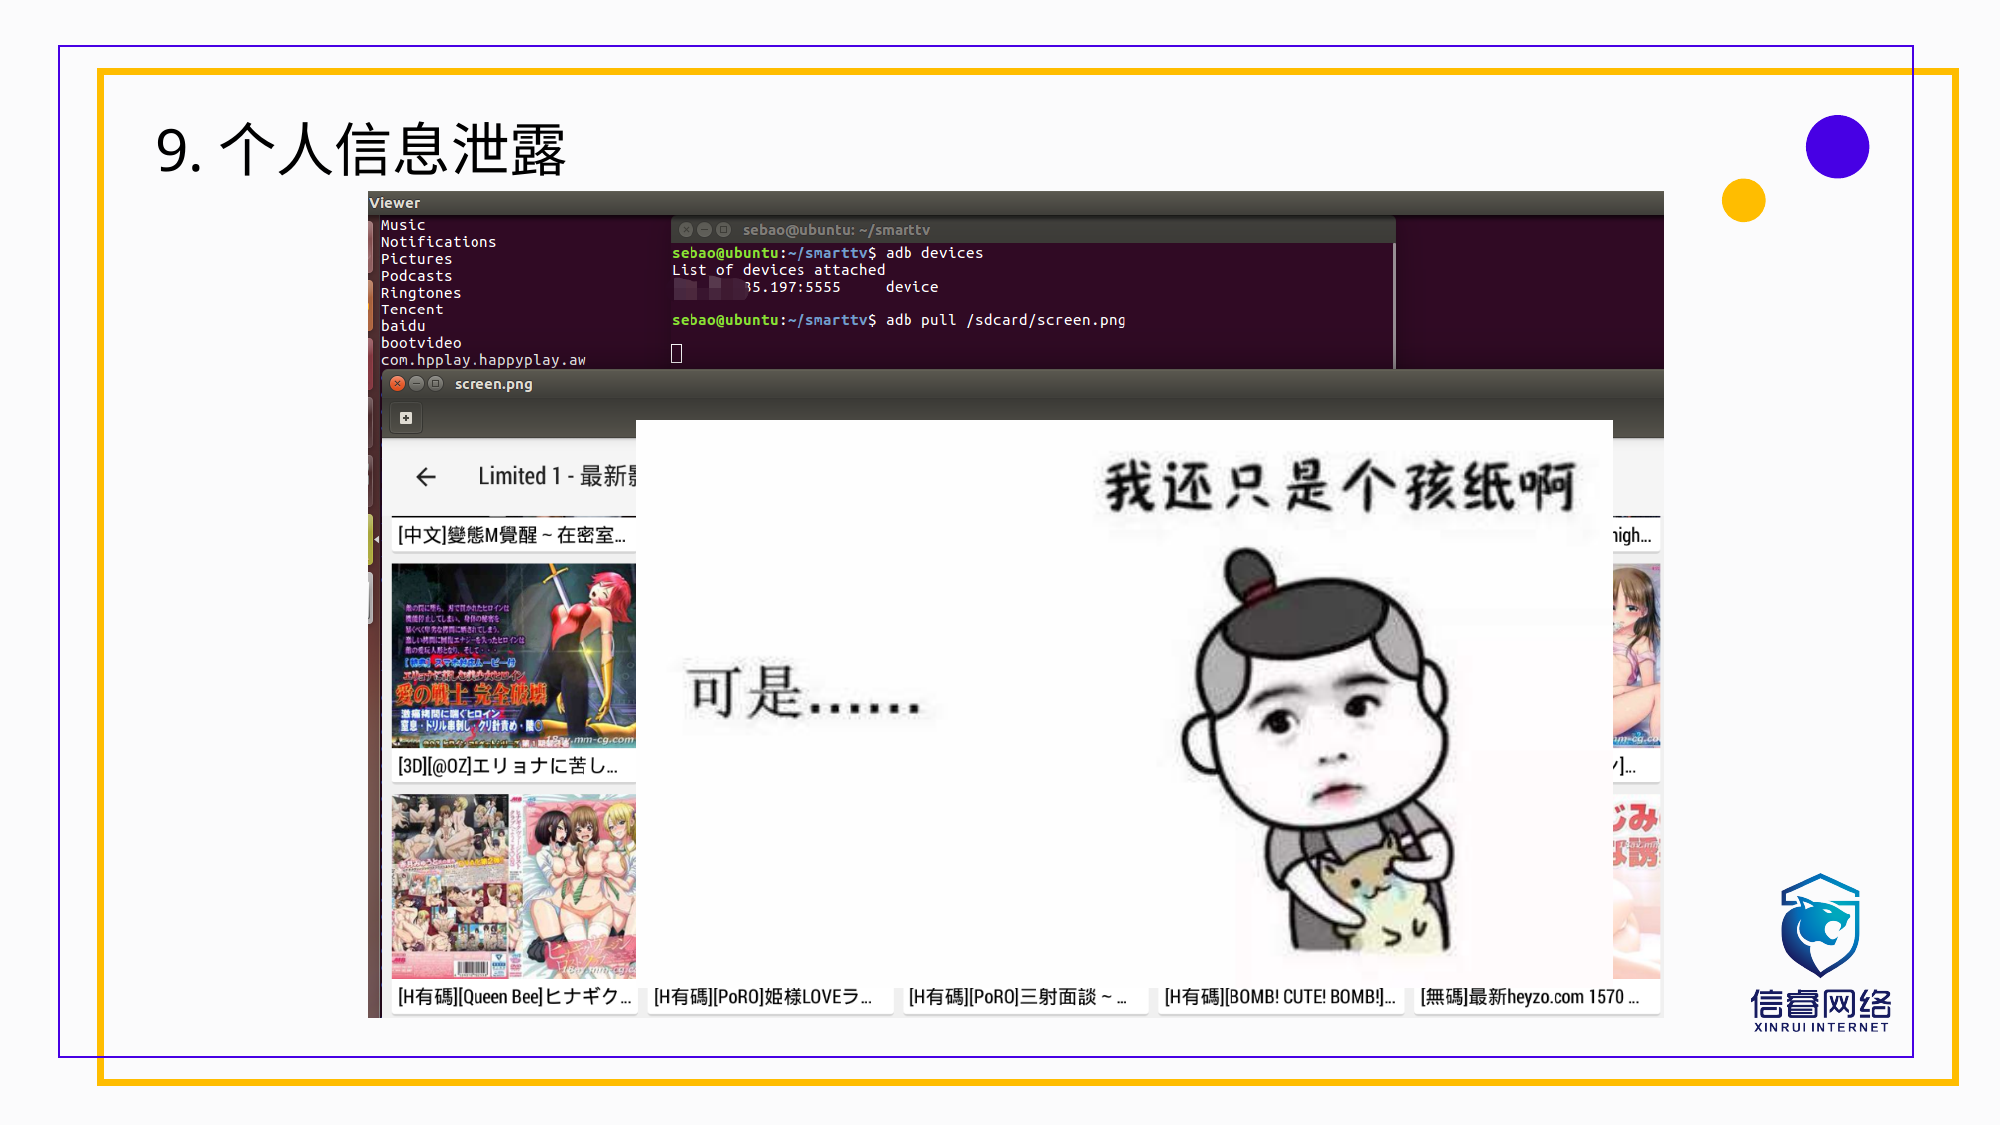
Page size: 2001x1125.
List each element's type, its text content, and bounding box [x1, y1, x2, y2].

text_box [58, 45, 1914, 1058]
text_box 9.个人信息泄露 [140, 105, 583, 191]
picture [367, 191, 1664, 1018]
text_box [1804, 114, 1871, 180]
text_box [99, 70, 1956, 1083]
